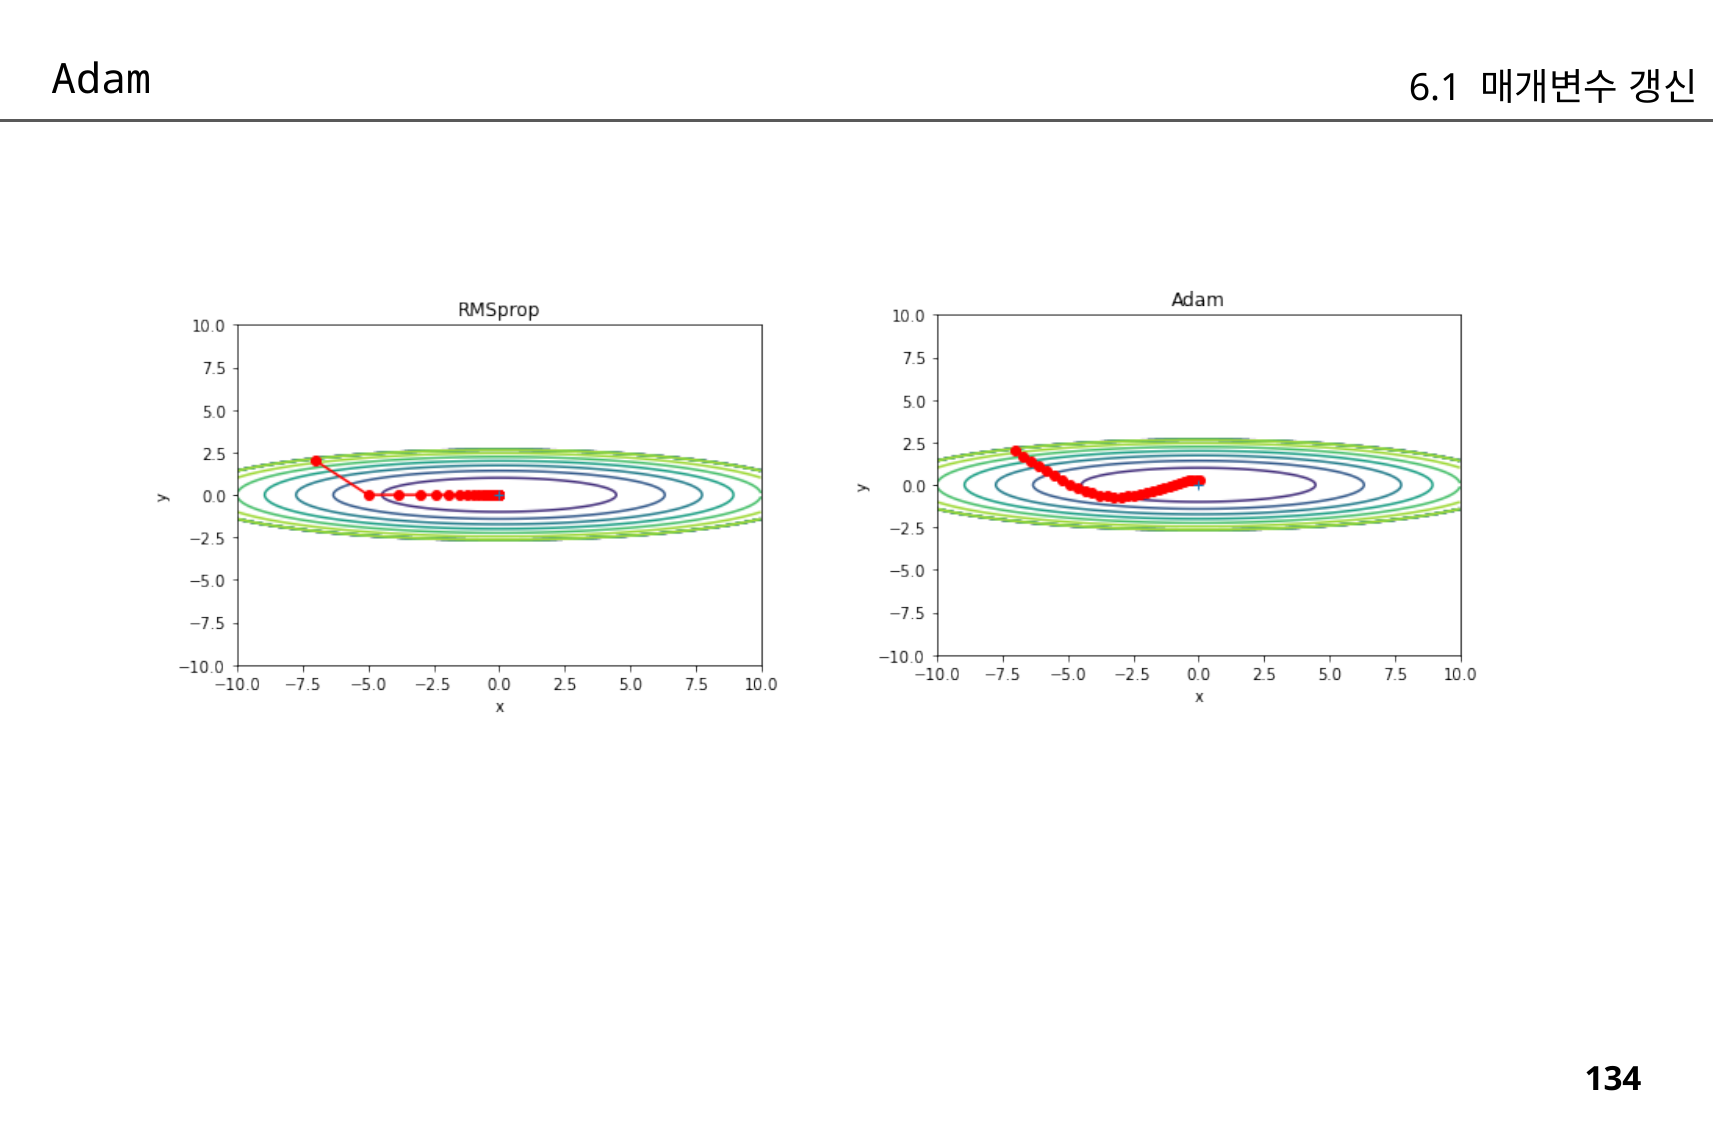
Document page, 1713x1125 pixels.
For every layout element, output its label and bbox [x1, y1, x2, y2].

text_box [916, 44, 1713, 111]
text_box [11, 13, 803, 105]
picture [844, 280, 1490, 716]
picture [145, 290, 790, 725]
